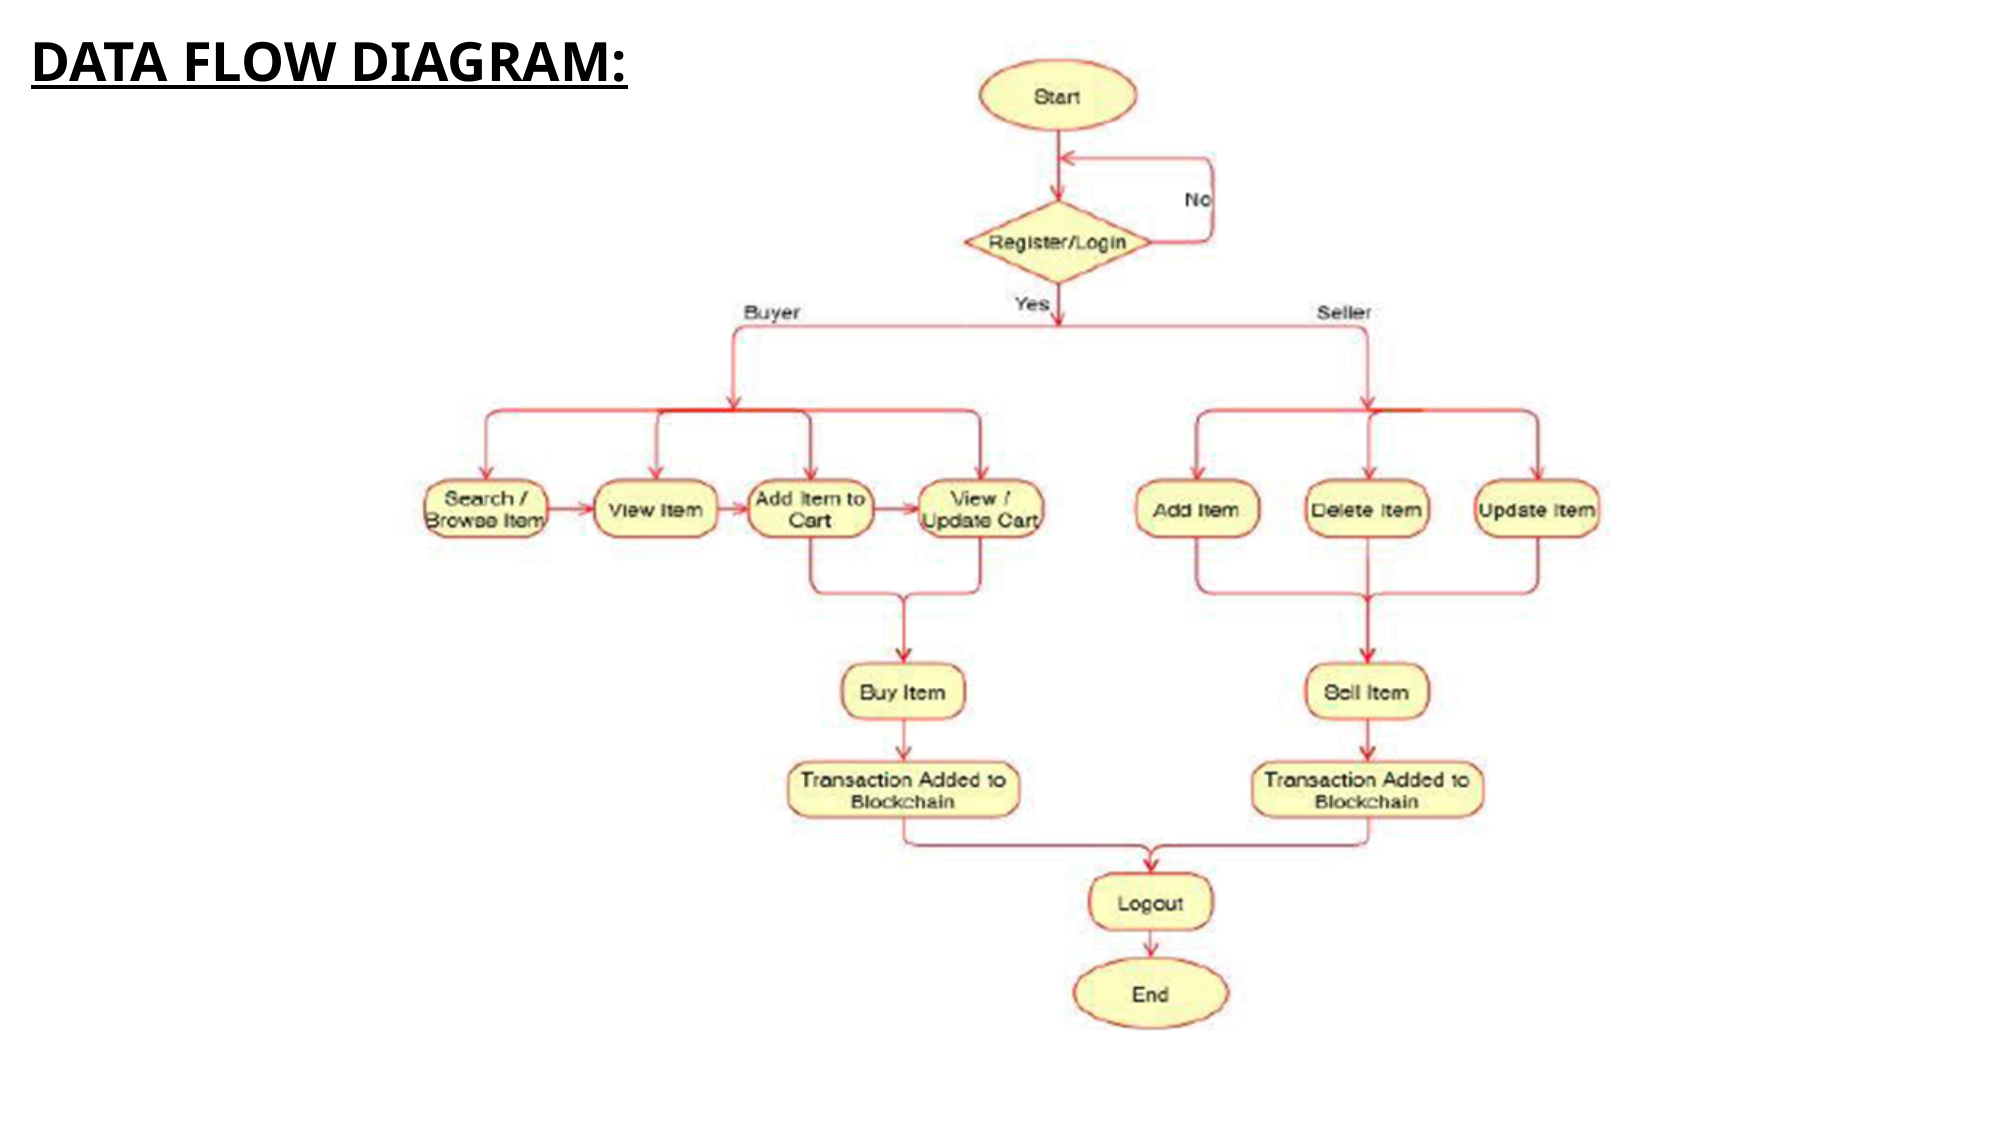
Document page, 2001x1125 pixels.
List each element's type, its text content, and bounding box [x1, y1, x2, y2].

picture [291, 40, 1709, 1051]
text_box DATA FLOW DIAGRAM: [15, 9, 1016, 100]
